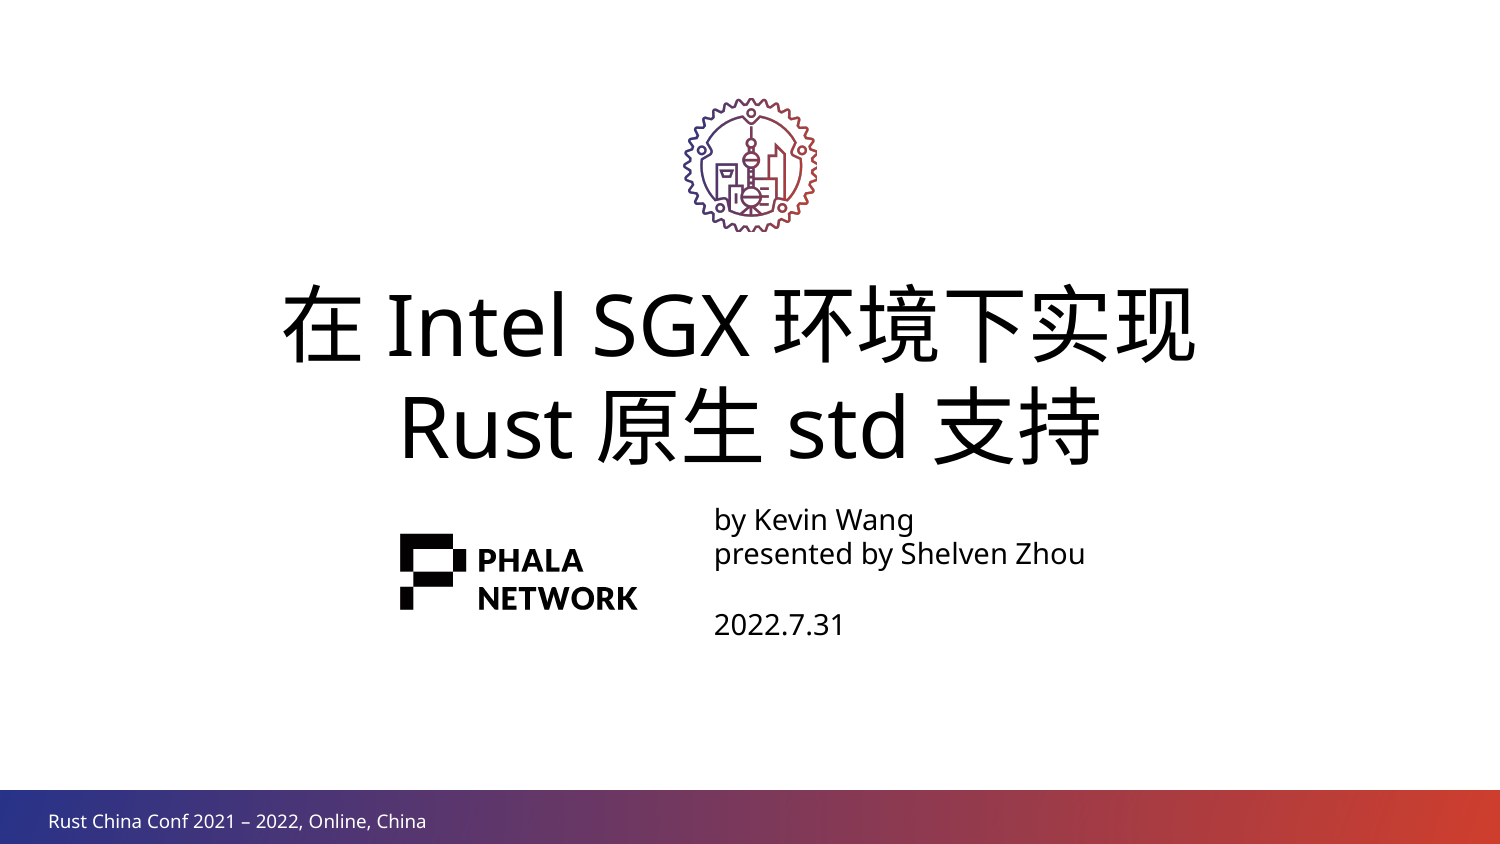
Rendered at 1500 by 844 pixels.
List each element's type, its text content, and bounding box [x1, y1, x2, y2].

picture [683, 98, 817, 232]
picture [374, 489, 662, 655]
text_box by Kevin Wang presented by Shelven Zhou 2022.7.31 [702, 495, 1166, 647]
text_box 在Intel SGX环境下实现Rust原生std支持 [228, 265, 1272, 482]
picture [0, 790, 1500, 844]
